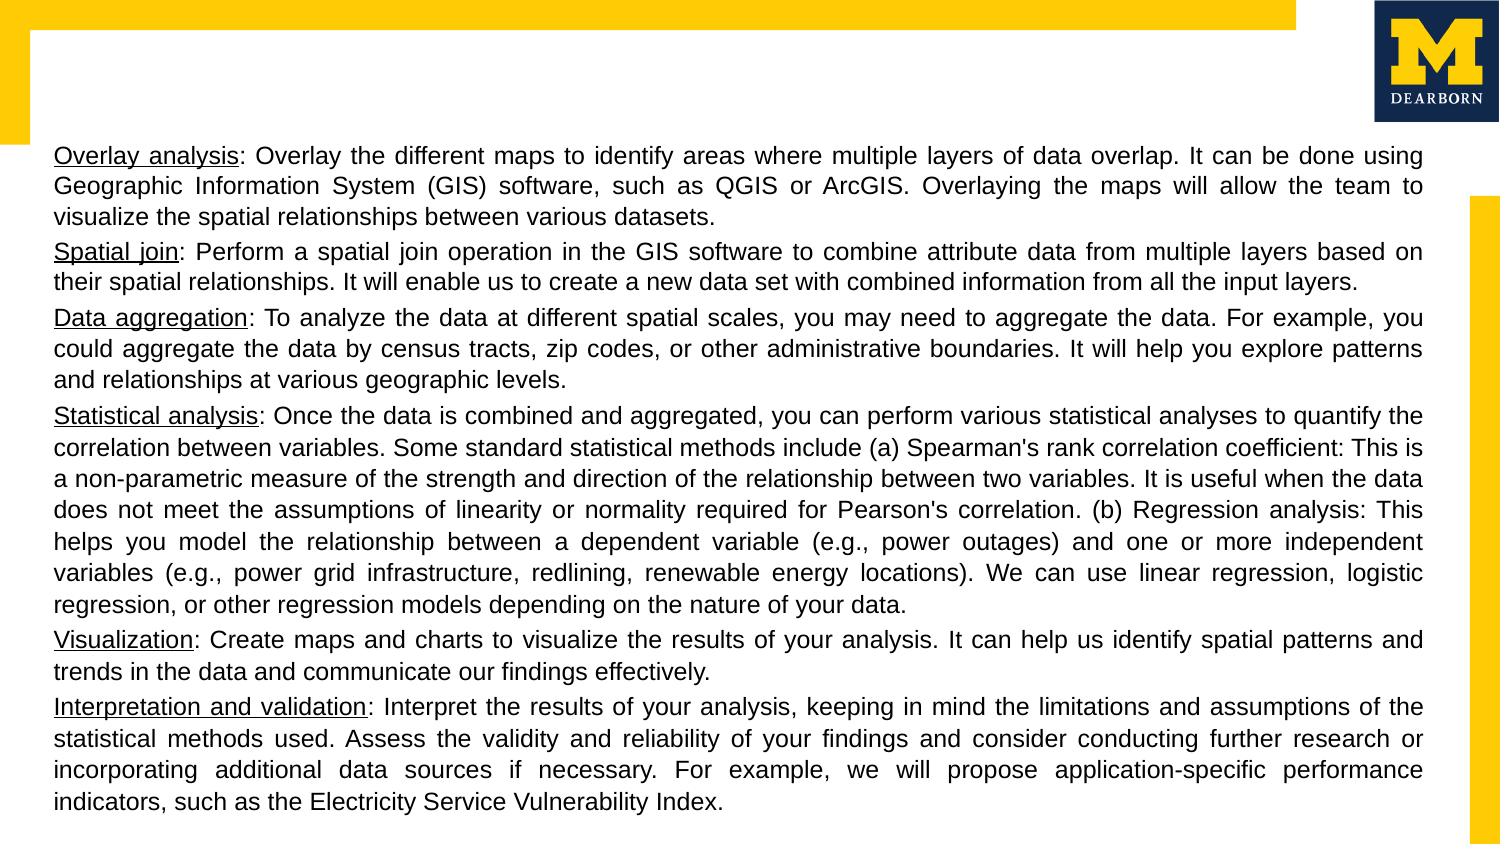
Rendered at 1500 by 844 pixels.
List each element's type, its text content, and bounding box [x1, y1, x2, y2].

picture [1373, 0, 1500, 123]
text_box Overlay analysis: Overlay the different maps to identify areas where multiple layers of data overlap. It can be done using Geographic Information System (GIS) software, such as QGIS or ArcGIS. Overlaying the maps will allow the team to visualize the spatial relationships between various datasets. Spatial join: Perform a spatial join operation in the GIS software to combine attribute data from multiple layers based on their spatial relationships. It will enable us to create a new data set with combined information from all the input layers. Data aggregation: To analyze the data at different spatial scales, you may need to aggregate the data. For example, you could aggregate the data by census tracts, zip codes, or other administrative boundaries. It will help you explore patterns and relationships at various geographic levels. Statistical analysis: Once the data is combined and aggregated, you can perform various statistical analyses to quantify the correlation between variables. Some standard statistical methods include (a) Spearman's rank correlation coefficient: This is a non-parametric measure of the strength and direction of the relationship between two variables. It is useful when the data does not meet the assumptions of linearity or normality required for Pearson's correlation. (b) Regression analysis: This helps you model the relationship between a dependent variable (e.g., power outages) and one or more independent variables (e.g., power grid infrastructure, redlining, renewable energy locations). We can use linear regression, logistic regression, or other regression models depending on the nature of your data. Visualization: Create maps and charts to visualize the results of your analysis. It can help us identify spatial patterns and trends in the data and communicate our findings effectively. Interpretation and validation: Interpret the results of your analysis, keeping in mind the limitations and assumptions of the statistical methods used. Assess the validity and reliability of your findings and consider conducting further research or incorporating additional data sources if necessary. For example, we will propose application-specific performance indicators, such as the Electricity Service Vulnerability Index. [38, 131, 1442, 823]
